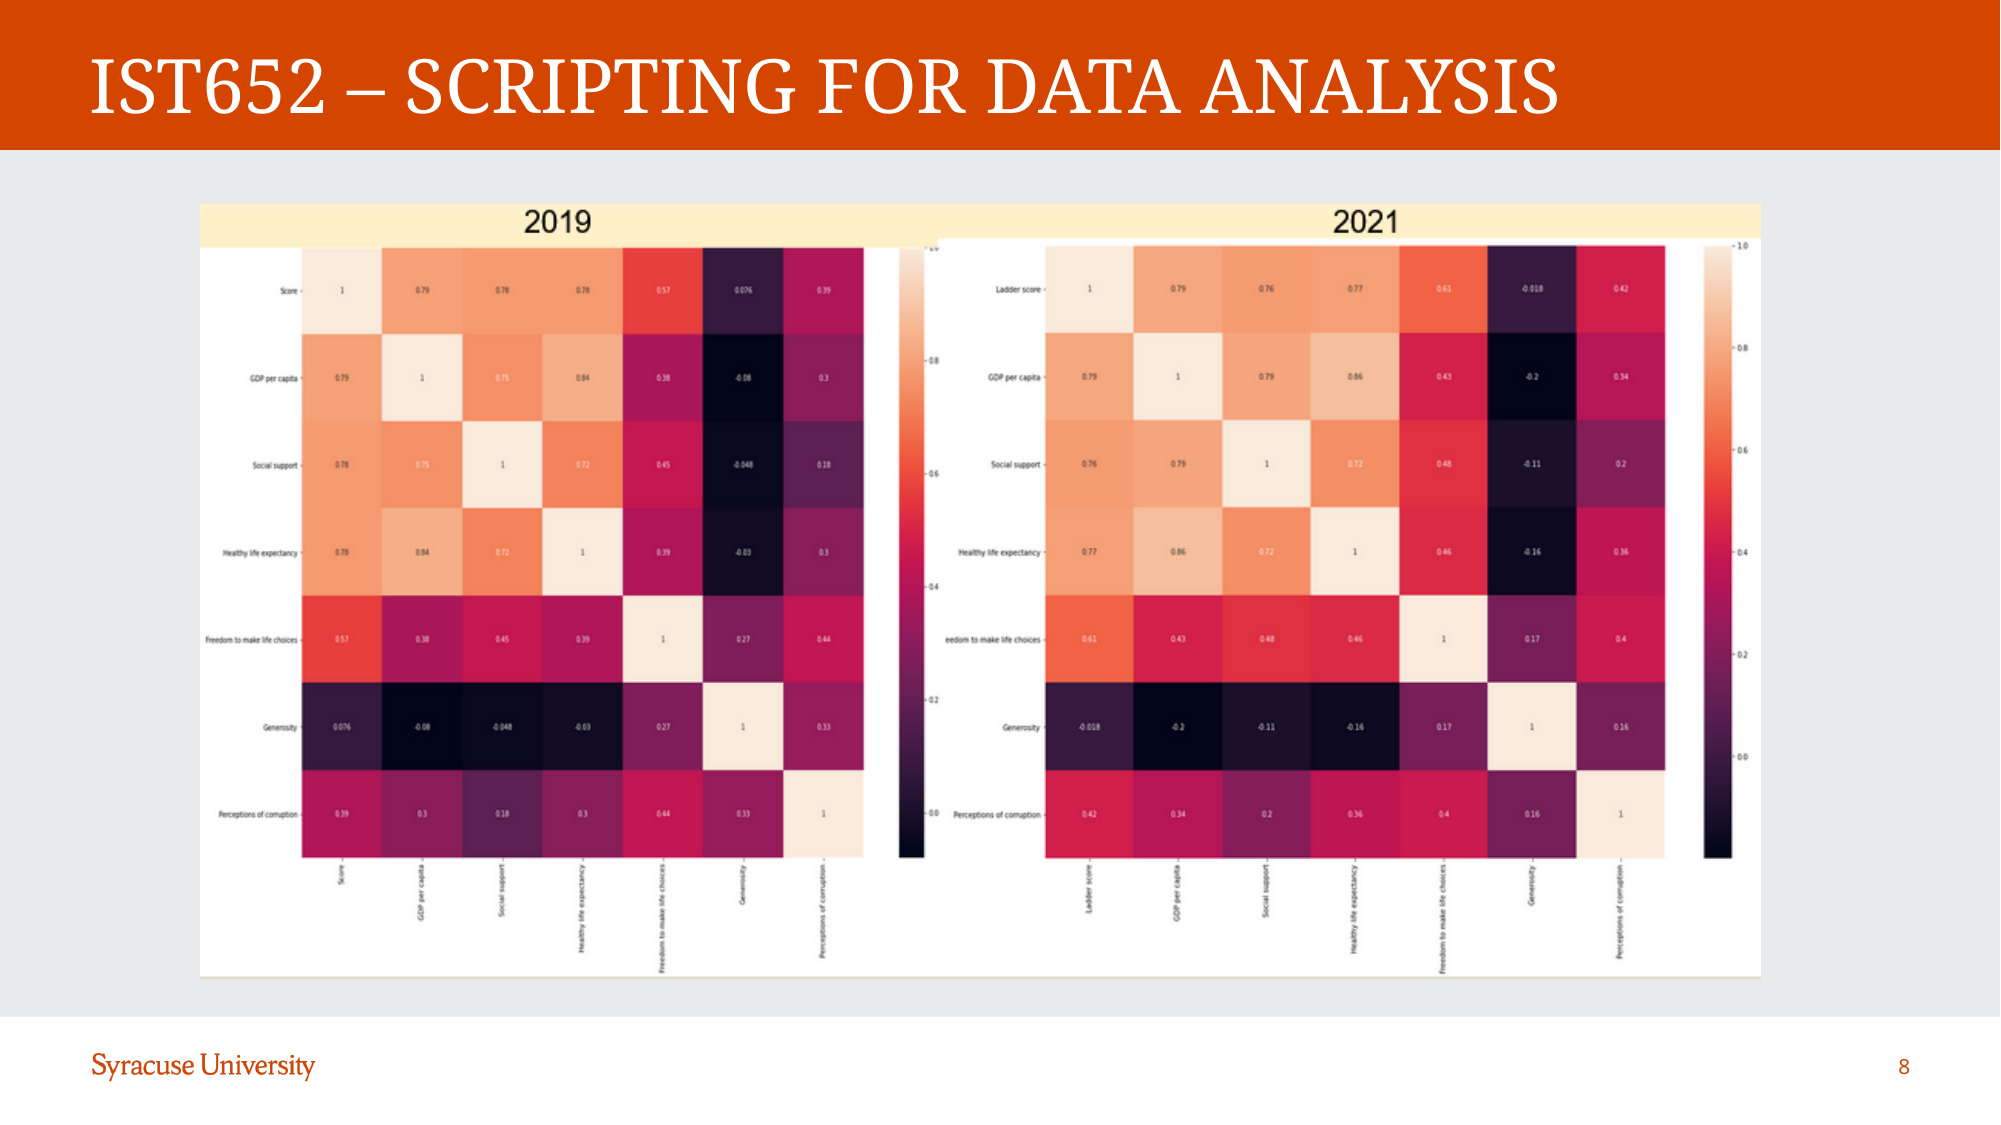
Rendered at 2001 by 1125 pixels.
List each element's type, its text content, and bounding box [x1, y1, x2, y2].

slide_number 8 [1787, 1039, 1925, 1098]
picture [91, 1052, 316, 1082]
picture [200, 204, 1761, 980]
title IST652 – SCRIPTING FOR DATA ANALYSIS [75, 41, 1925, 146]
